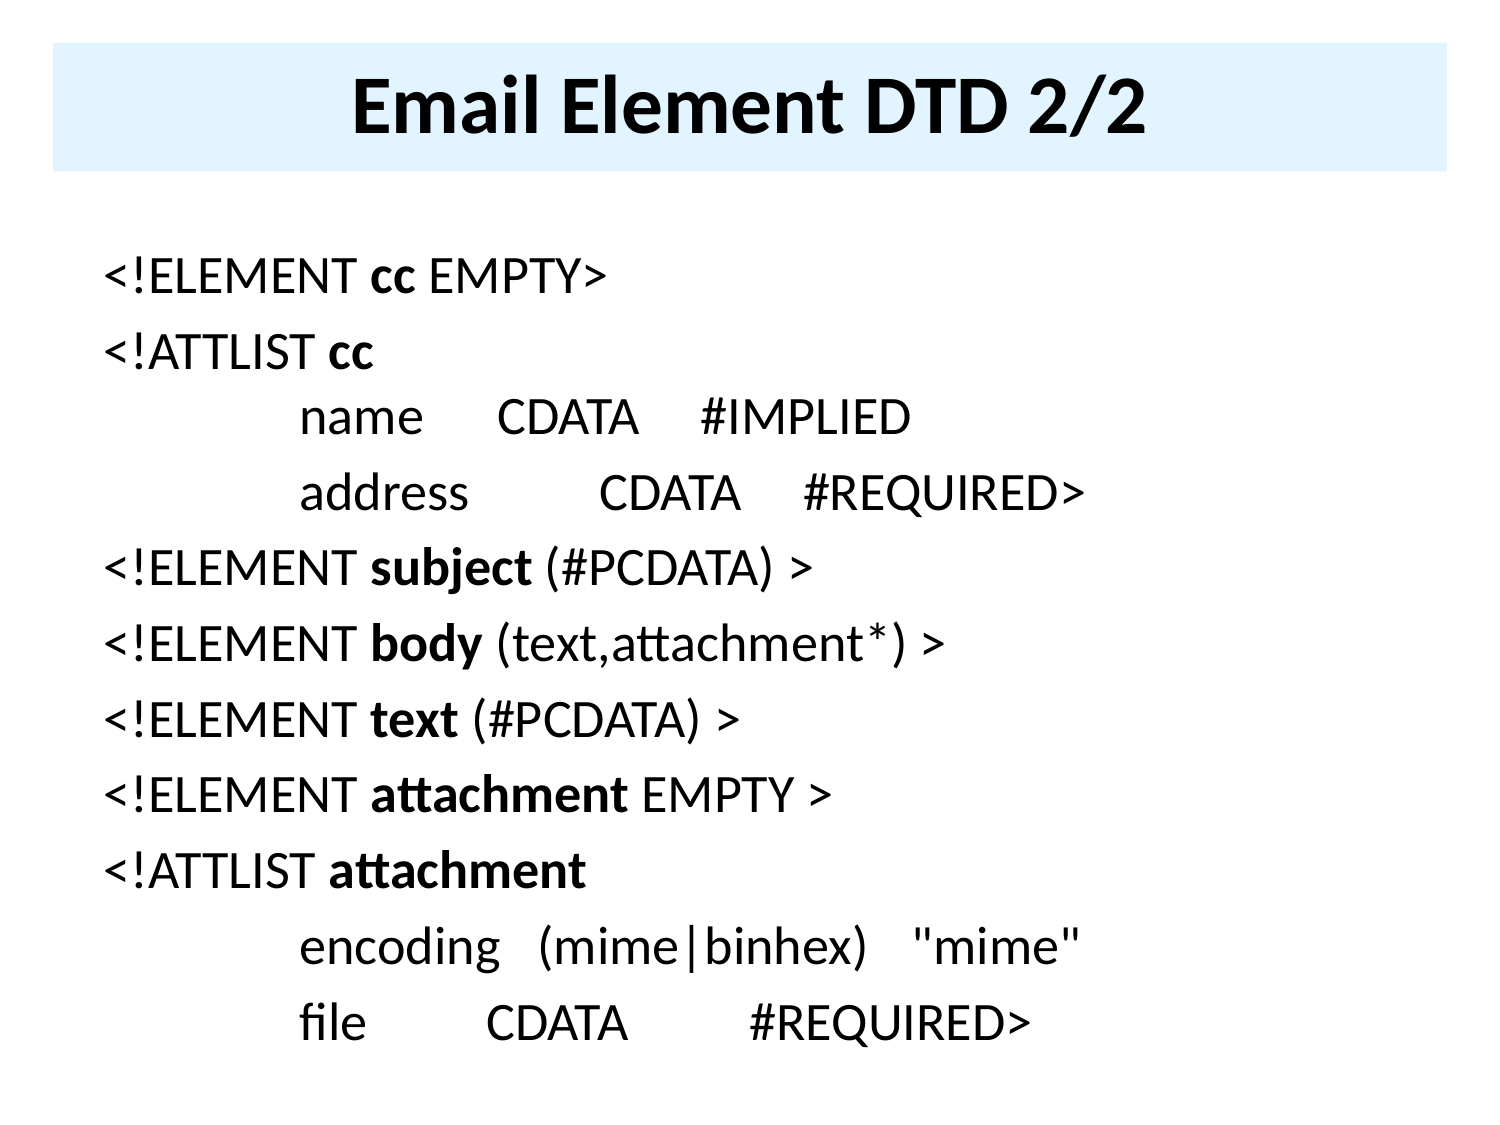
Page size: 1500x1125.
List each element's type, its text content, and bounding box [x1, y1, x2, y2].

list <!ELEMENT cc EMPTY> <!ATTLIST cc name CDATA #IMPLIED address CDATA #REQUIRED> <!ELEMENT subject (#PCDATA) > <!ELEMENT body (text,attachment*) > <!ELEMENT text (#PCDATA) > <!ELEMENT attachment EMPTY > <!ATTLIST attachment encoding (mime|binhex) "mime" file CDATA #REQUIRED> [88, 231, 1410, 1059]
title Email Element DTD 2/2 [53, 42, 1447, 172]
